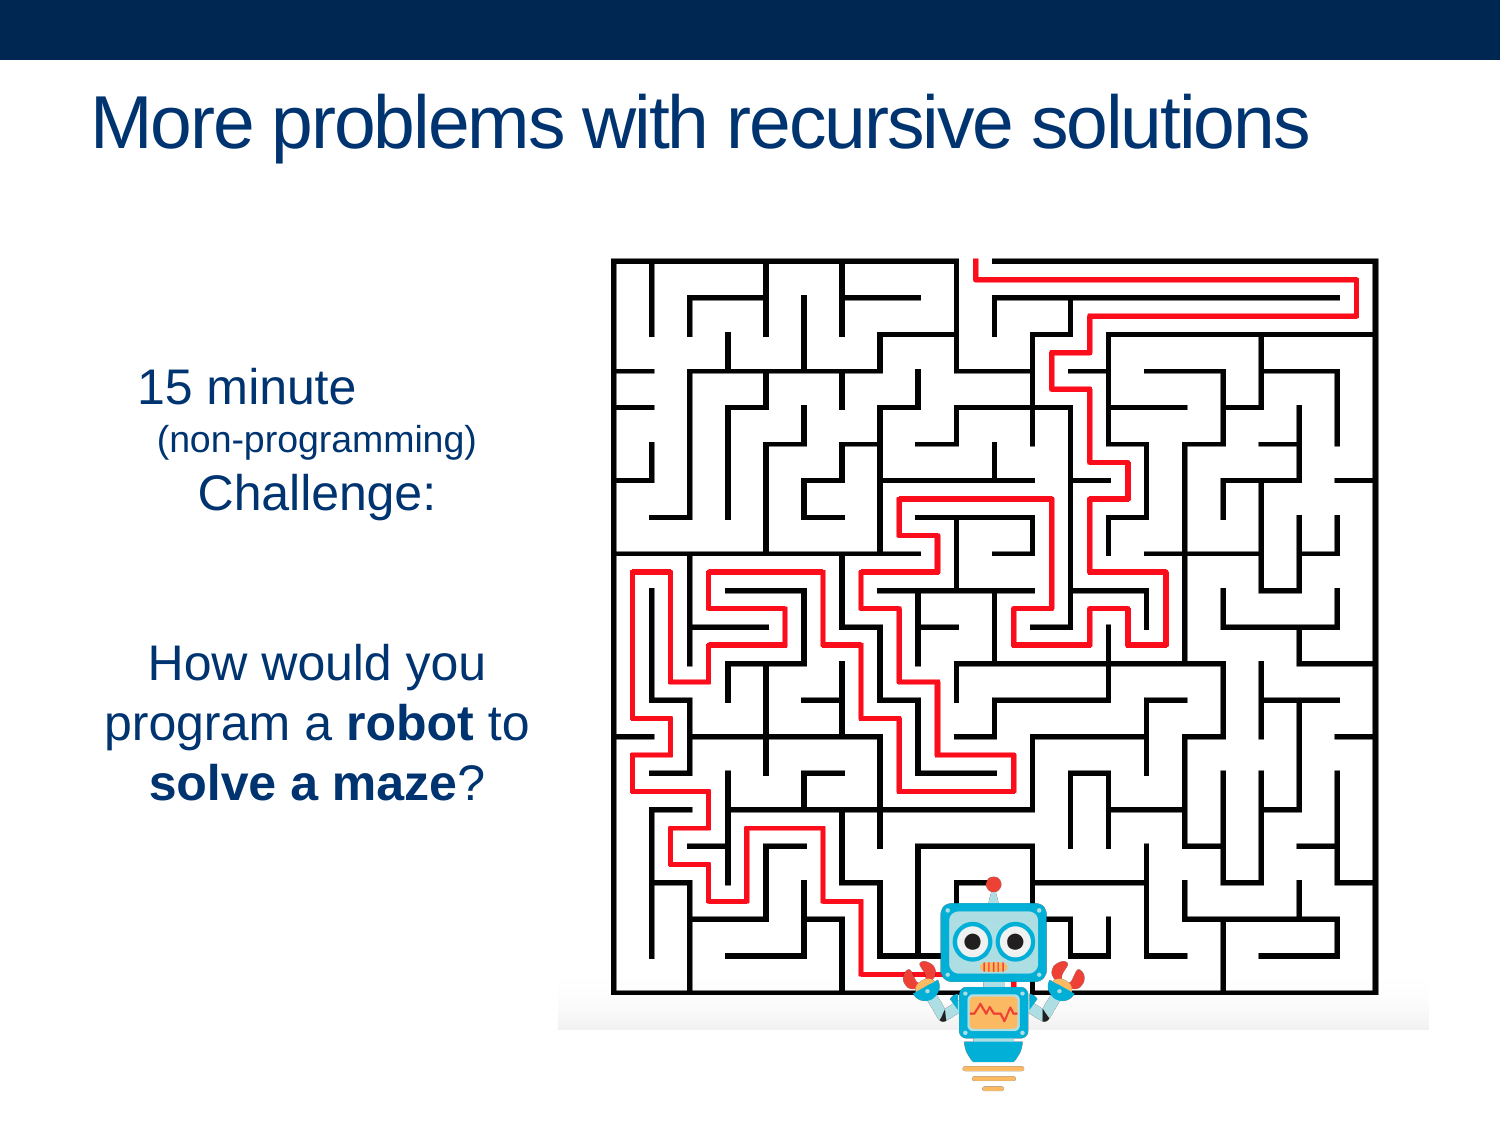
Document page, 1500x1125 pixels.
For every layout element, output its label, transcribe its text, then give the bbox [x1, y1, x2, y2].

picture [558, 234, 1429, 1098]
list 15 minute (non-programming) Challenge: How would you program a robot to solve a maze? [75, 262, 559, 1063]
title More problems with recursive solutions [75, 37, 1425, 200]
